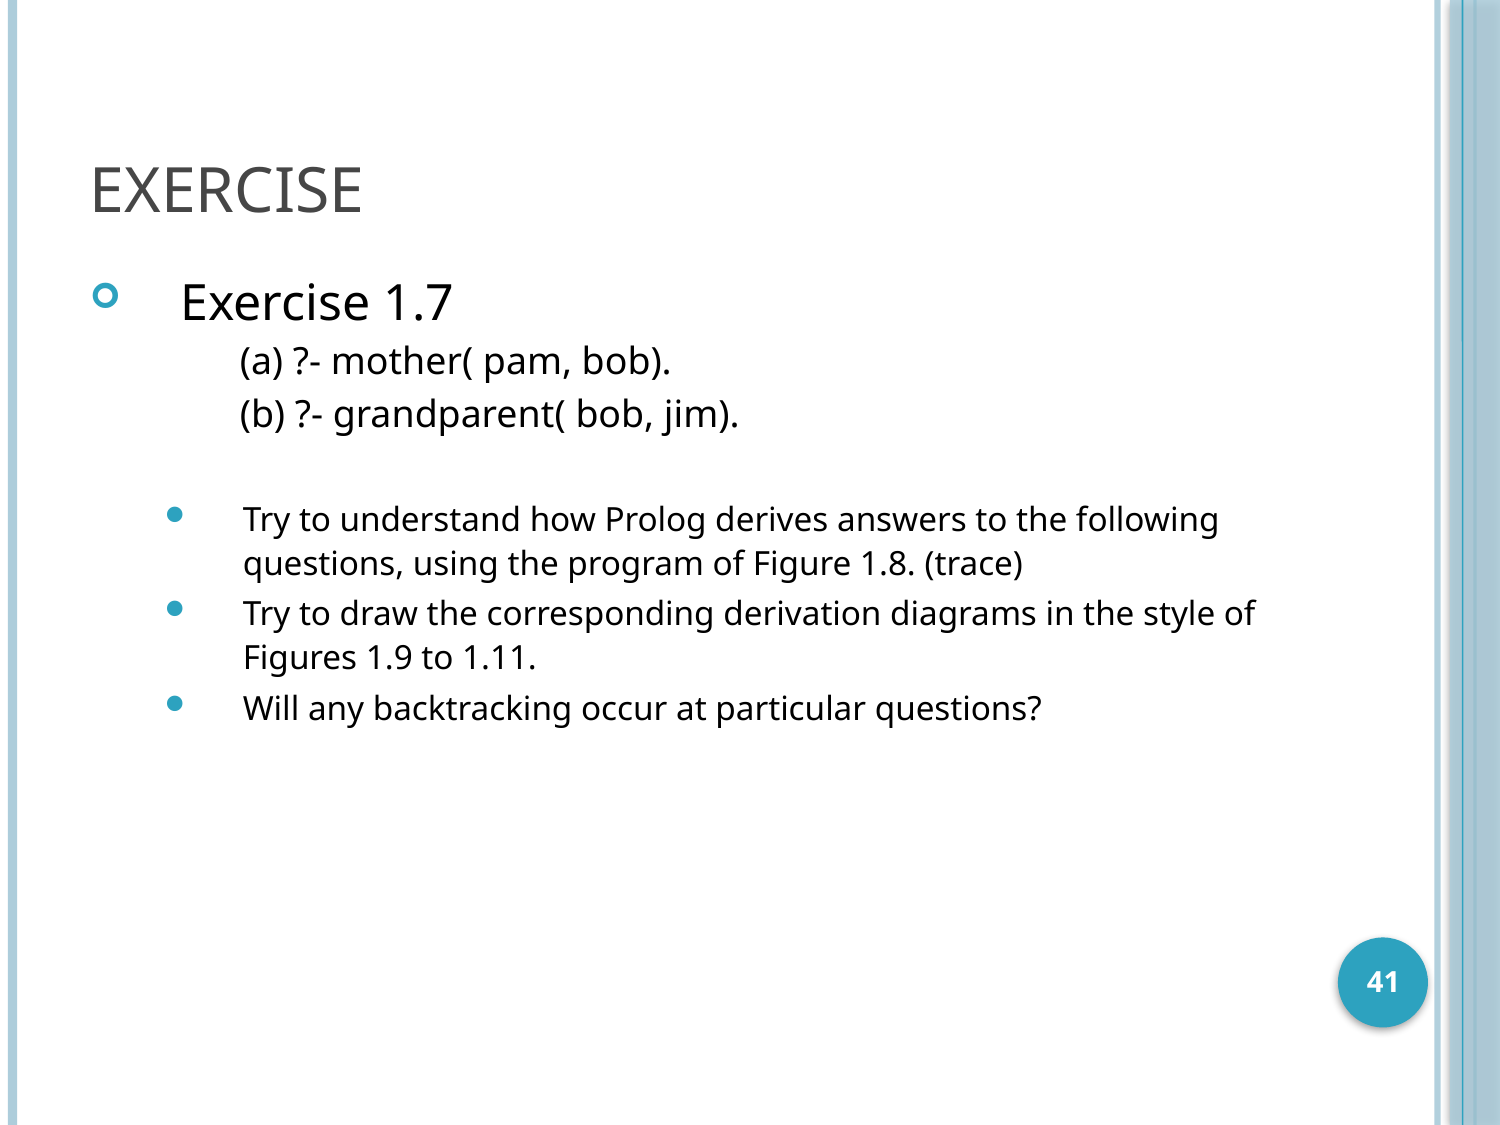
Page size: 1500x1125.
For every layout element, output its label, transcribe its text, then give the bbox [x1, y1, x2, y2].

list Exercise 1.7 (a) ?- mother( pam, bob). (b) ?- grandparent( bob, jim). Try to understand how Prolog derives answers to the following questions, using the program of Figure 1.8. (trace) Try to draw the corresponding derivation diagrams in the style of Figures 1.9 to 1.11. Will any backtracking occur at particular questions? [75, 262, 1300, 1062]
slide_number 41 [1333, 940, 1434, 1027]
title Exercise [75, 45, 1300, 233]
